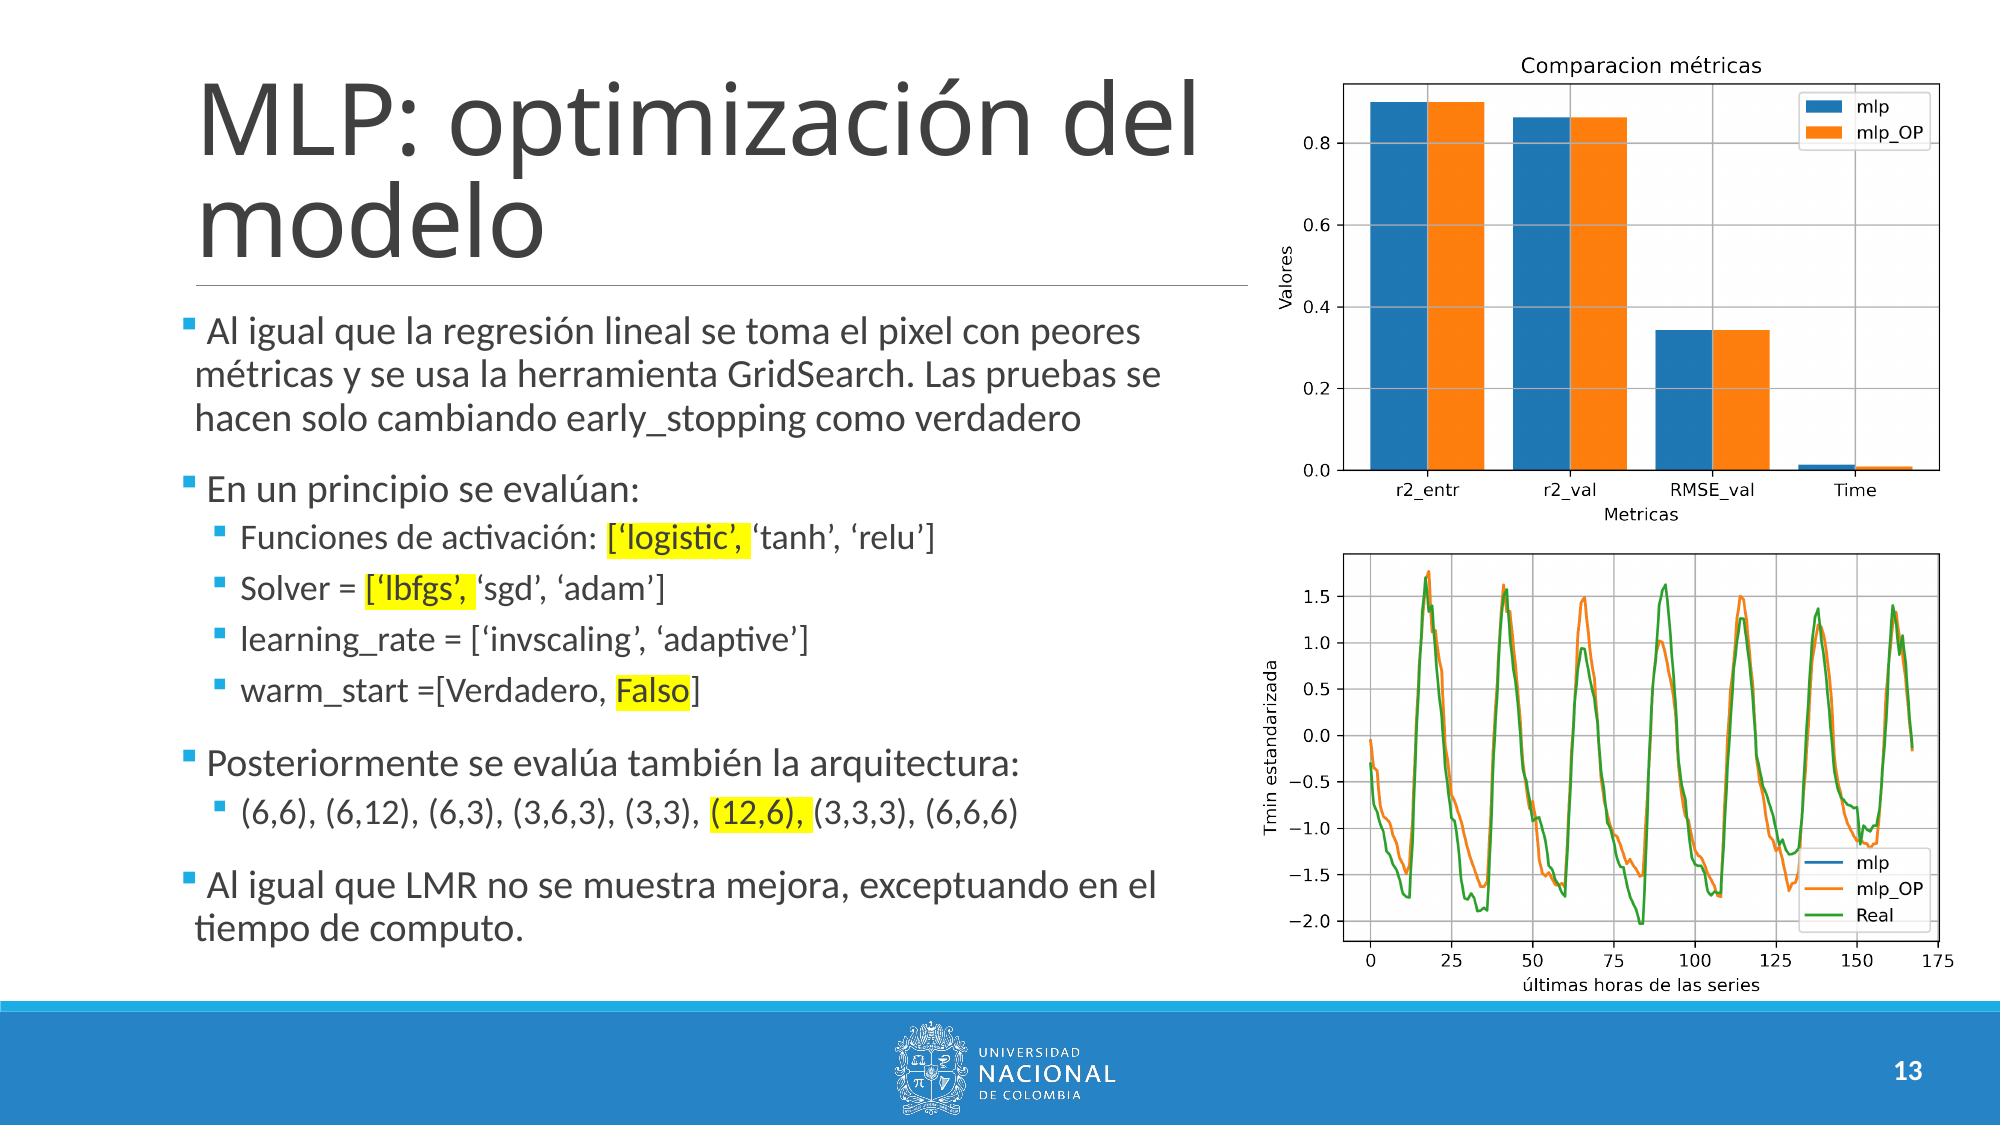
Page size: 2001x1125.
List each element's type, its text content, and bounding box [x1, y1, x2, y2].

list Al igual que la regresión lineal se toma el pixel con peores métricas y se usa la herramienta GridSearch. Las pruebas se hacen solo cambiando early_stopping como verdadero En un principio se evalúan: Funciones de activación: [‘logistic’, ‘tanh’, ‘relu’] Solver = [‘lbfgs’, ‘sgd’, ‘adam’] learning_rate = [‘invscaling’, ‘adaptive’] warm_start =[Verdadero, Falso] Posteriormente se evalúa también la arquitectura: (6,6), (6,12), (6,3), (3,6,3), (3,3), (12,6), (3,3,3), (6,6,6) Al igual que LMR no se muestra mejora, exceptuando en el tiempo de computo. [180, 302, 1244, 963]
slide_number 13 [1722, 1038, 1938, 1099]
picture [1247, 21, 2000, 1005]
title MLP: optimización del modelo [180, 47, 1244, 285]
picture [877, 1021, 1133, 1116]
